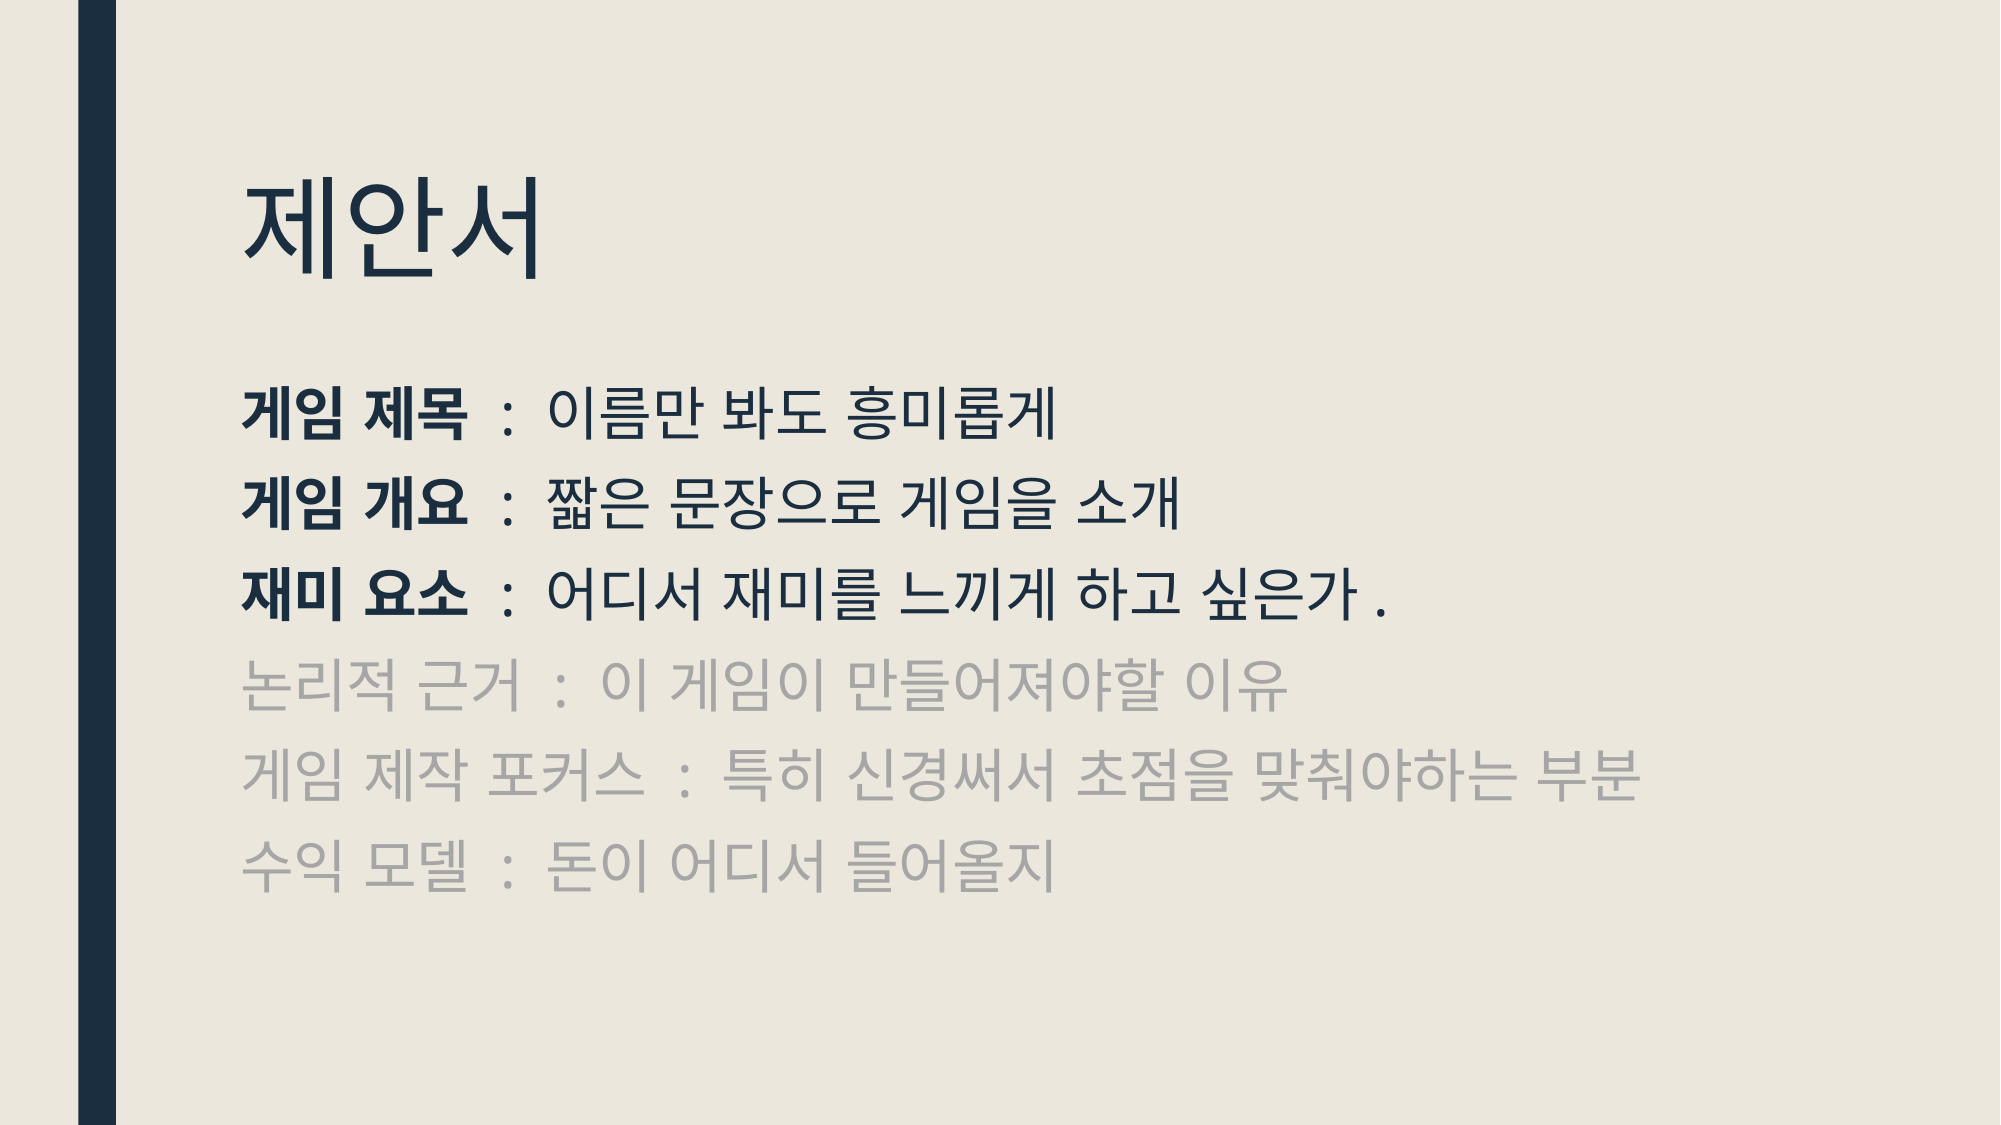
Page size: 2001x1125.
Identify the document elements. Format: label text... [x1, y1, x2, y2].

title 제안서 [225, 112, 1800, 357]
list 게임 제목 : 이름만 봐도 흥미롭게 게임 개요 : 짧은 문장으로 게임을 소개 재미 요소 : 어디서 재미를 느끼게 하고 싶은가. 논리적 근거 : 이 게임이 만들어져야할 이유 게임 제작 포커스 : 특히 신경써서 초점을 맞춰야하는 부분 수익 모델 : 돈이 어디서 들어올지 [225, 375, 1800, 963]
